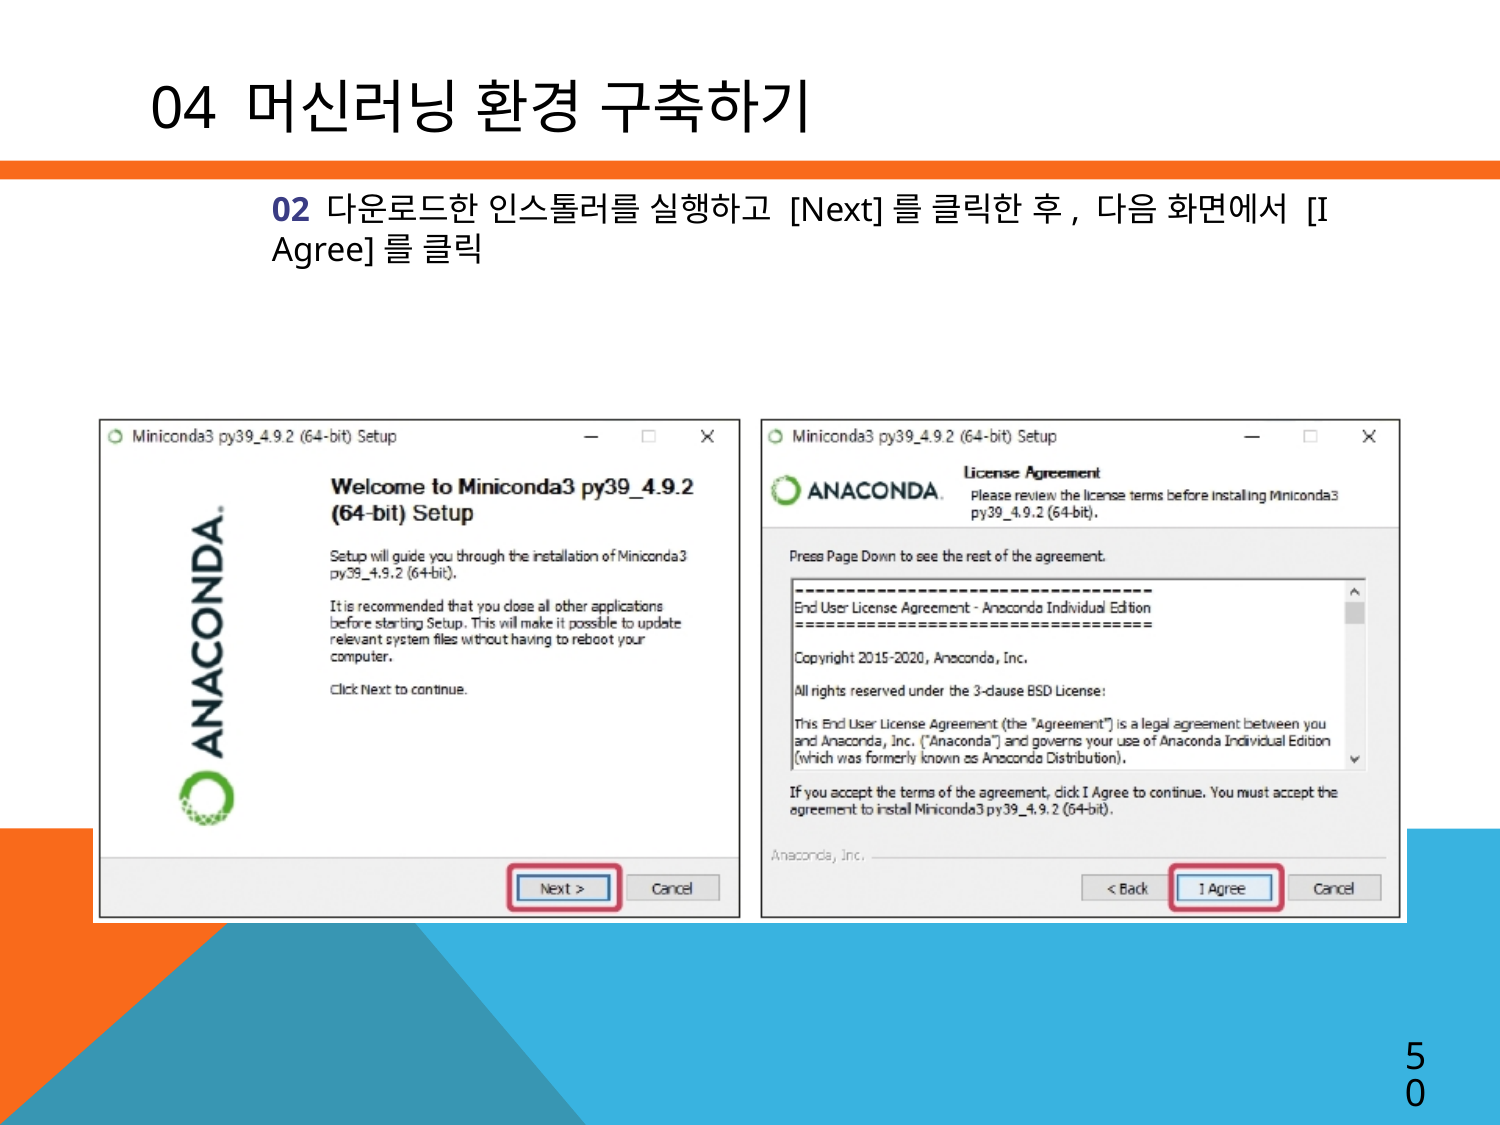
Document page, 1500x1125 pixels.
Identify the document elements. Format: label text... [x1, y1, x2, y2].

title 04 머신러닝 환경 구축하기 [135, 60, 1369, 150]
slide_number 50 [1378, 1012, 1461, 1095]
list 02 다운로드한 인스톨러를 실행하고 [Next]를 클릭한 후, 다음 화면에서 [I Agree]를 클릭 [135, 180, 1369, 411]
picture [93, 412, 1407, 923]
